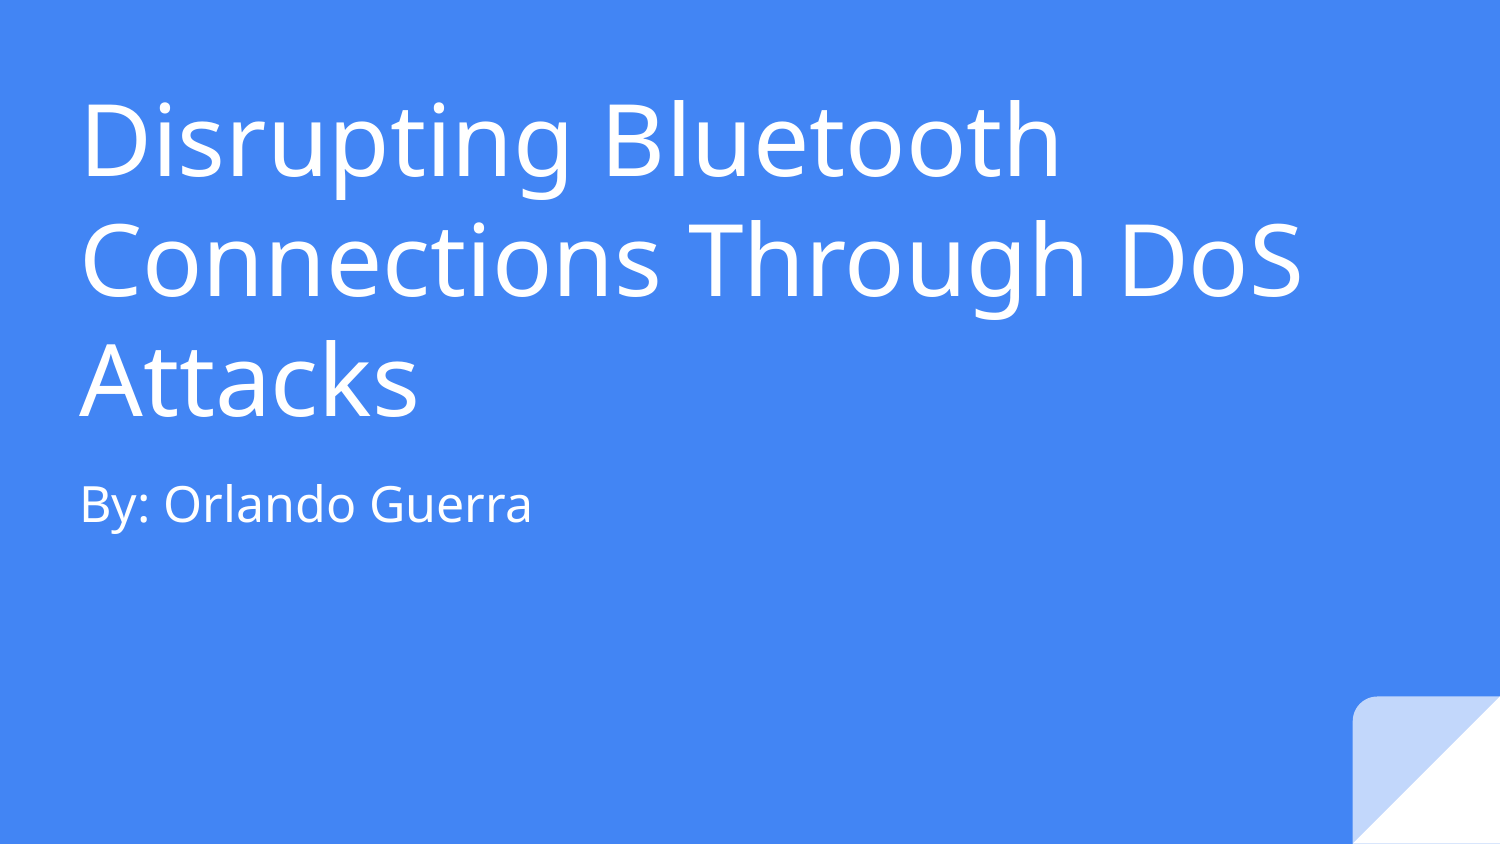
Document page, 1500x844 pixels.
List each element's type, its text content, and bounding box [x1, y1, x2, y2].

title Disrupting Bluetooth Connections Through DoS Attacks [64, 298, 1413, 452]
subtitle By: Orlando Guerra [64, 457, 1413, 529]
